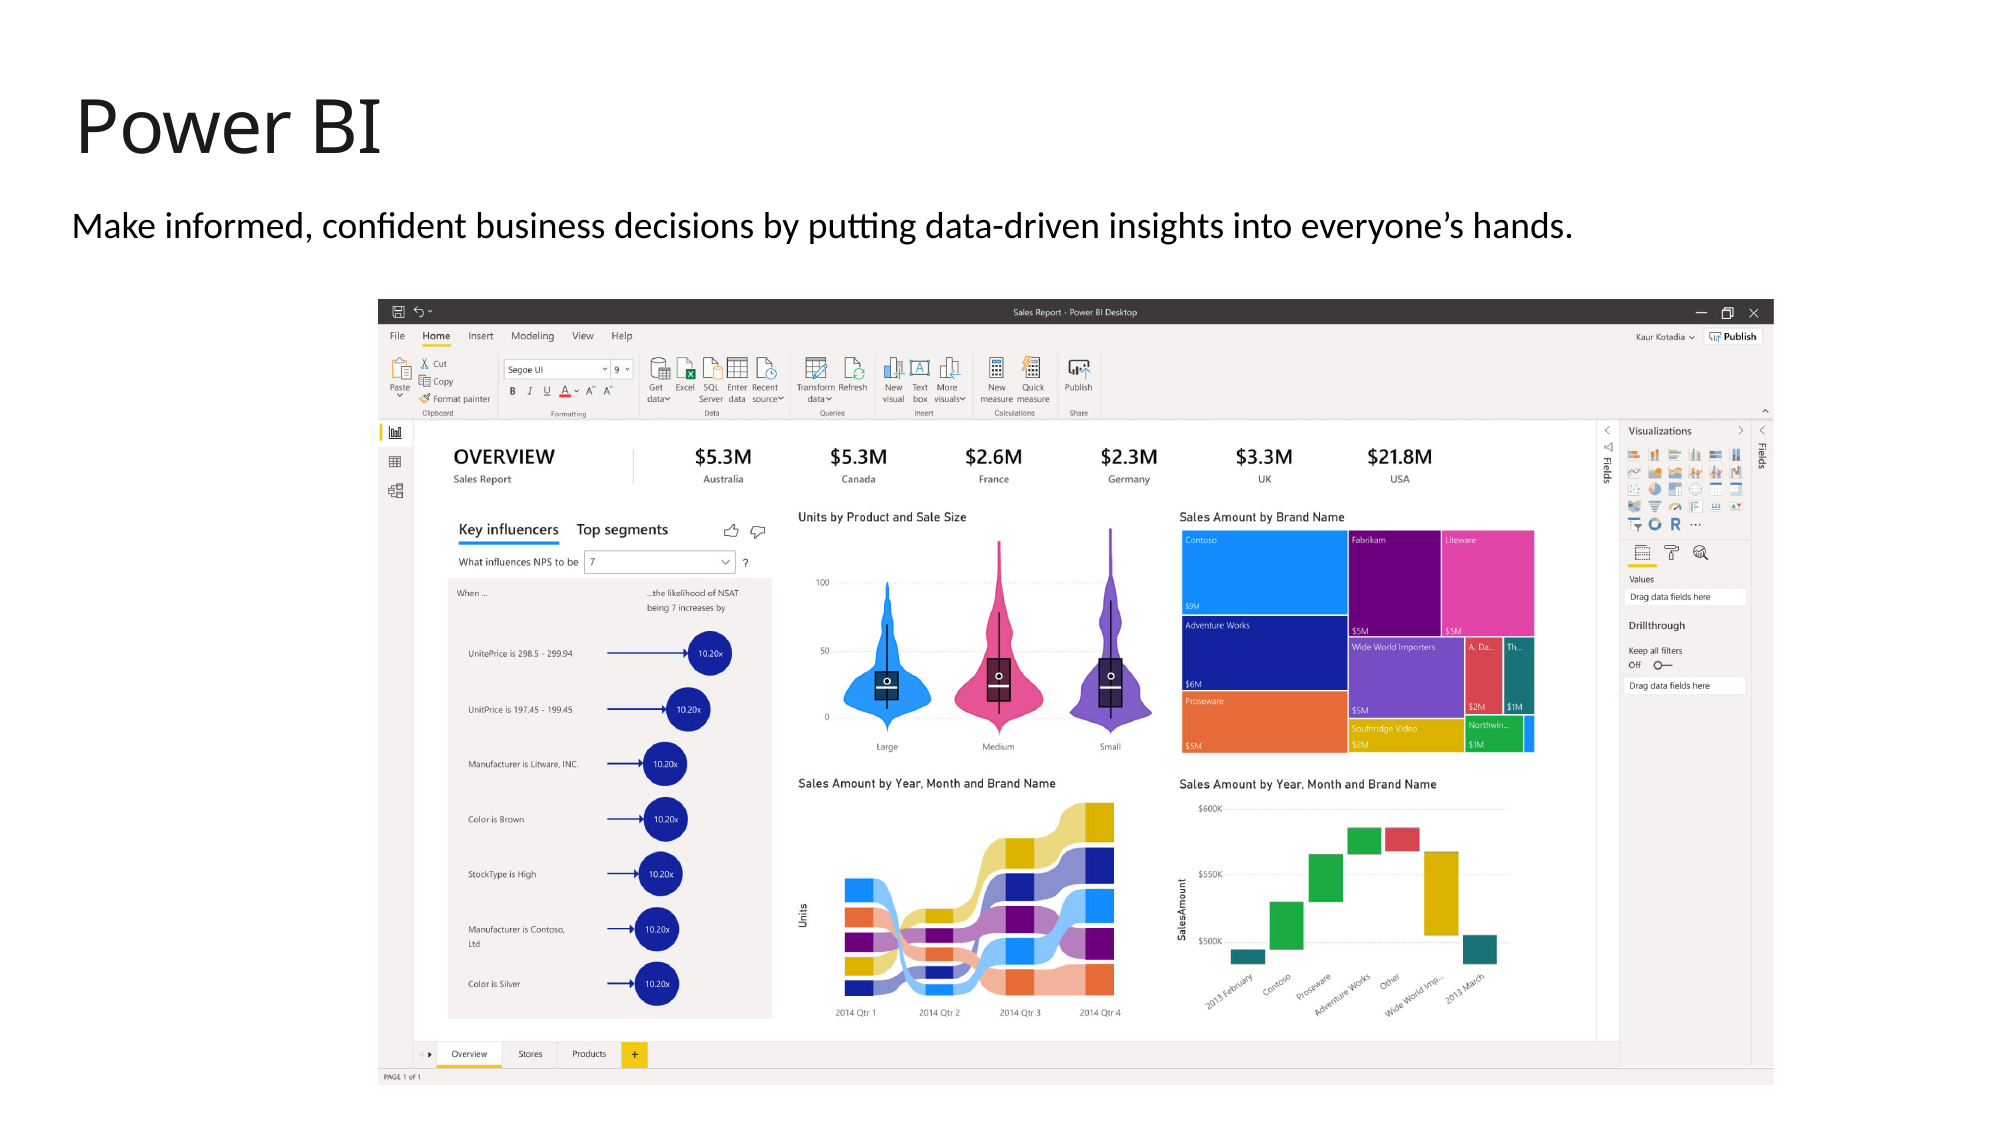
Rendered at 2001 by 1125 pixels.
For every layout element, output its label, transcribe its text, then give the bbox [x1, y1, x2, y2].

picture [378, 299, 1774, 1085]
title Power BI [74, 101, 1930, 170]
text_box Make informed, confident business decisions by putting data-driven insights into everyone’s hands. [56, 194, 1814, 254]
